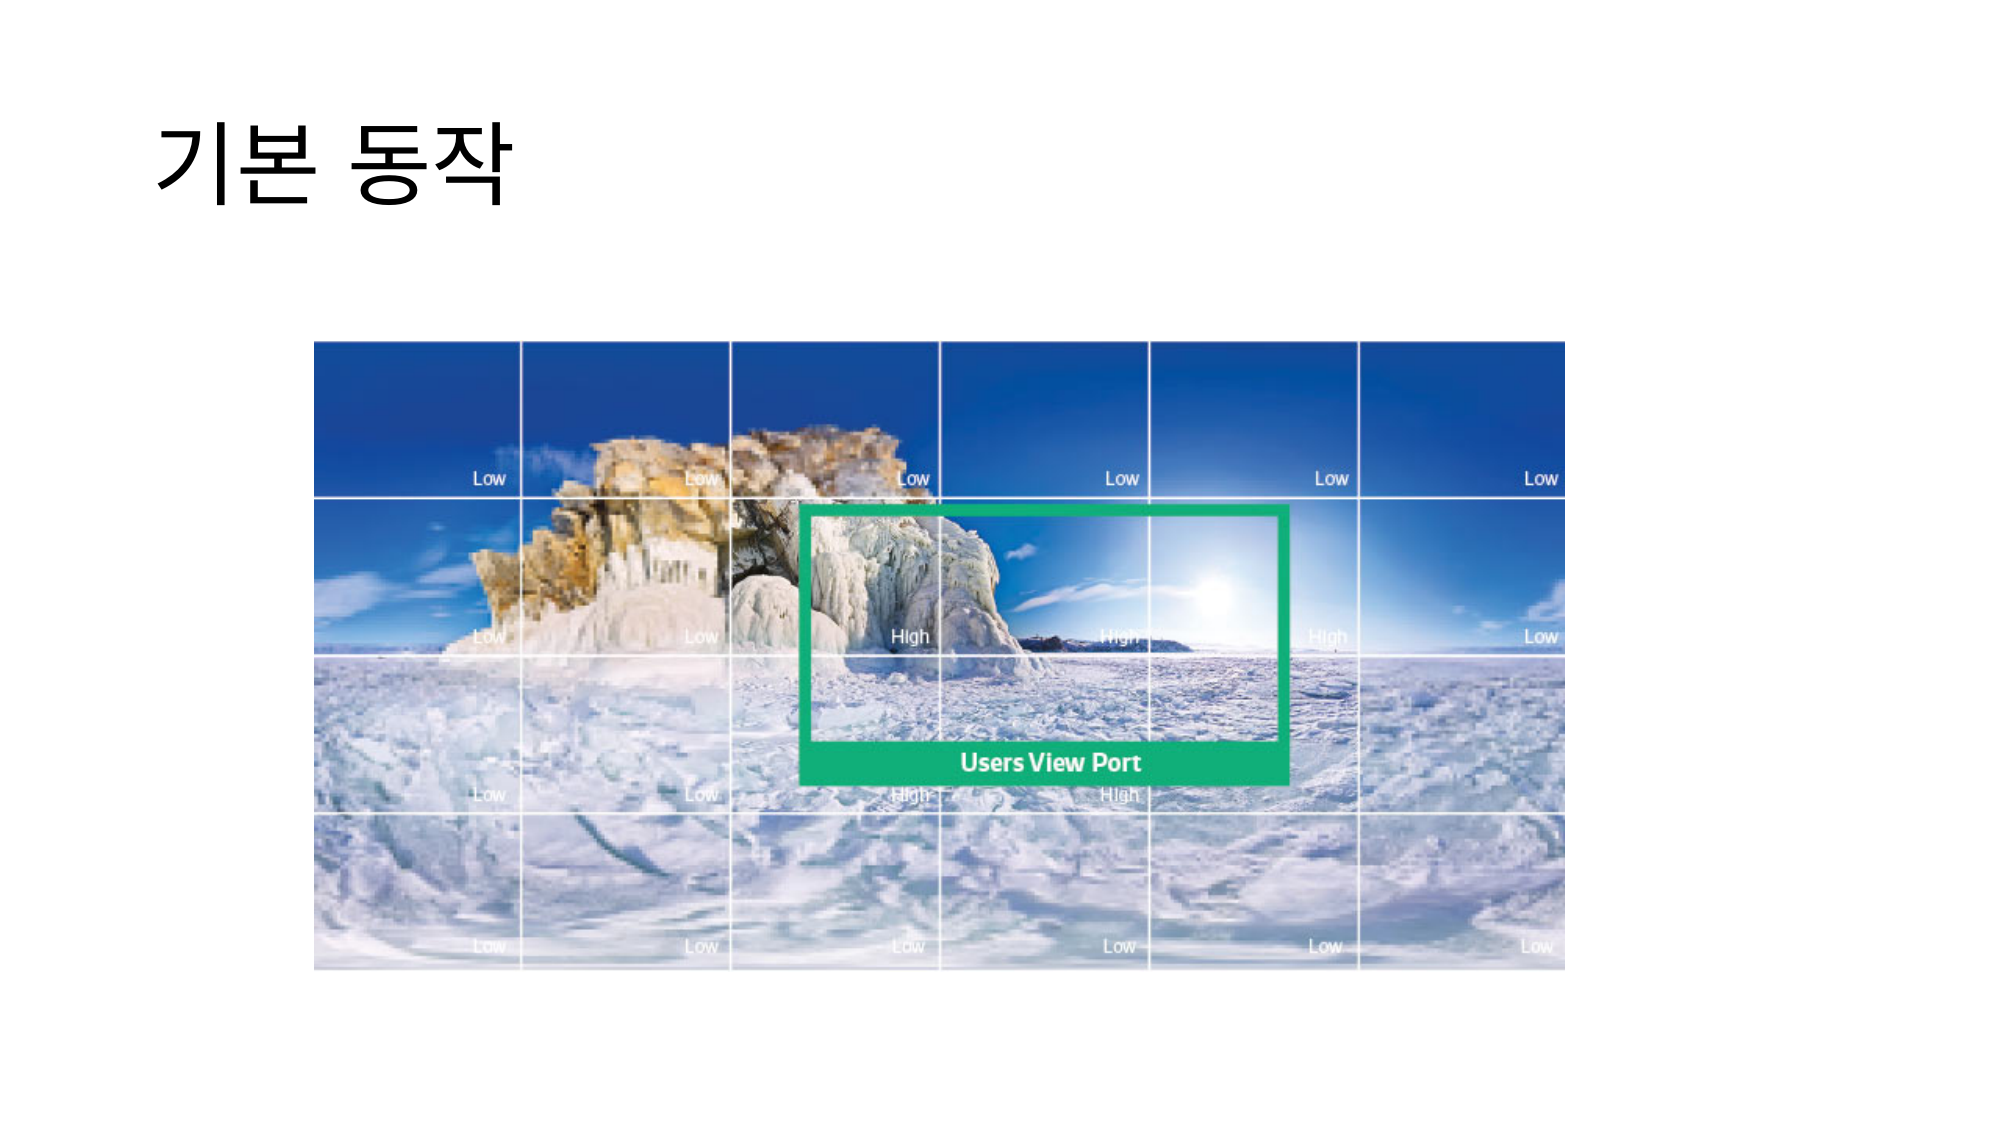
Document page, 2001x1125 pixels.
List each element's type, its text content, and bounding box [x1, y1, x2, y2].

title 기본 동작 [137, 59, 1863, 278]
picture [314, 340, 1565, 972]
